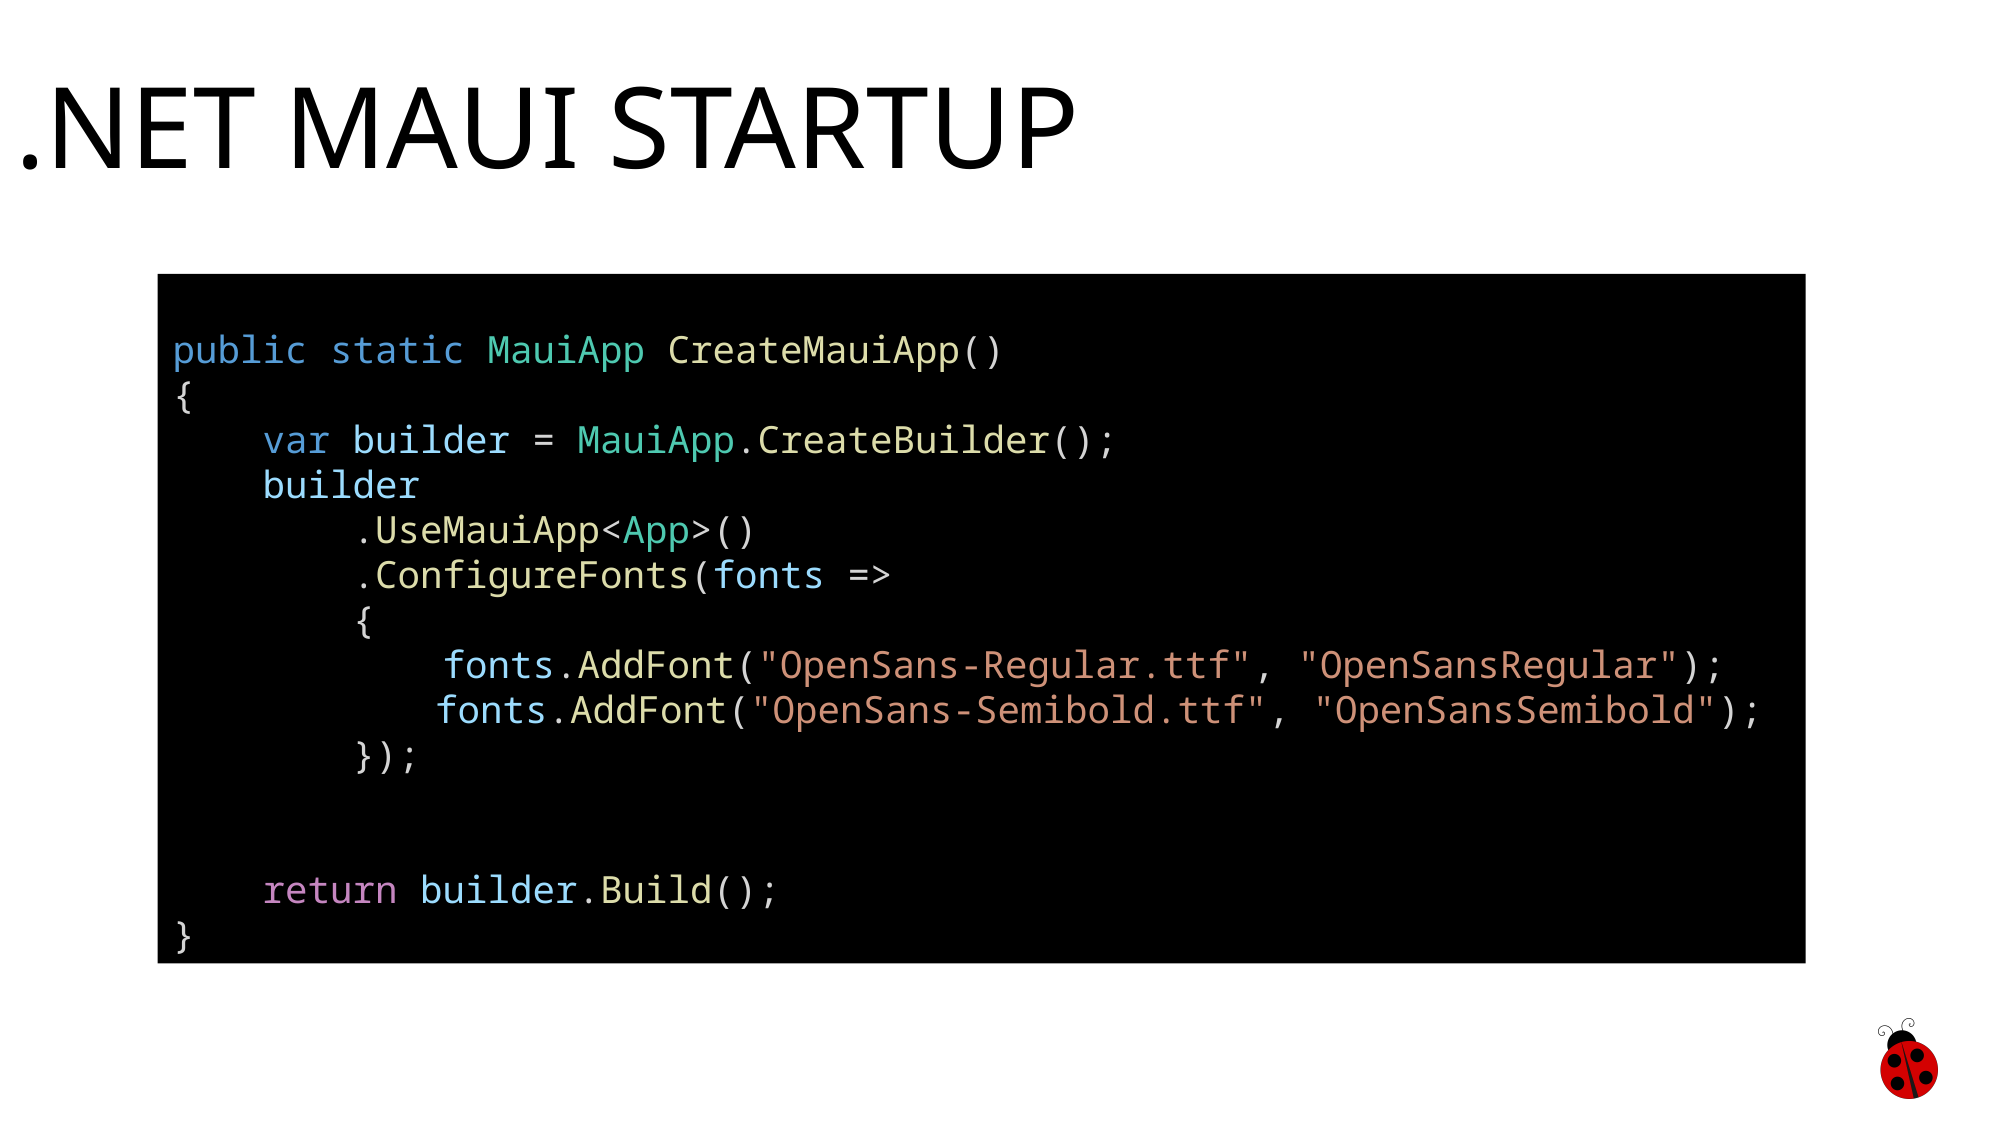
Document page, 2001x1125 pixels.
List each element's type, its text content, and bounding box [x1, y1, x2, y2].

text_box public static MauiApp CreateMauiApp() { var builder = MauiApp.CreateBuilder(); builder .UseMauiApp<App>() .ConfigureFonts(fonts => { fonts.AddFont("OpenSans-Regular.ttf", "OpenSansRegular"); fonts.AddFont("OpenSans-Semibold.ttf", "OpenSansSemibold"); }); return builder.Build(); } [157, 273, 1806, 964]
picture [1878, 1018, 1938, 1099]
title .NET MAUI Startup [0, 0, 1650, 264]
